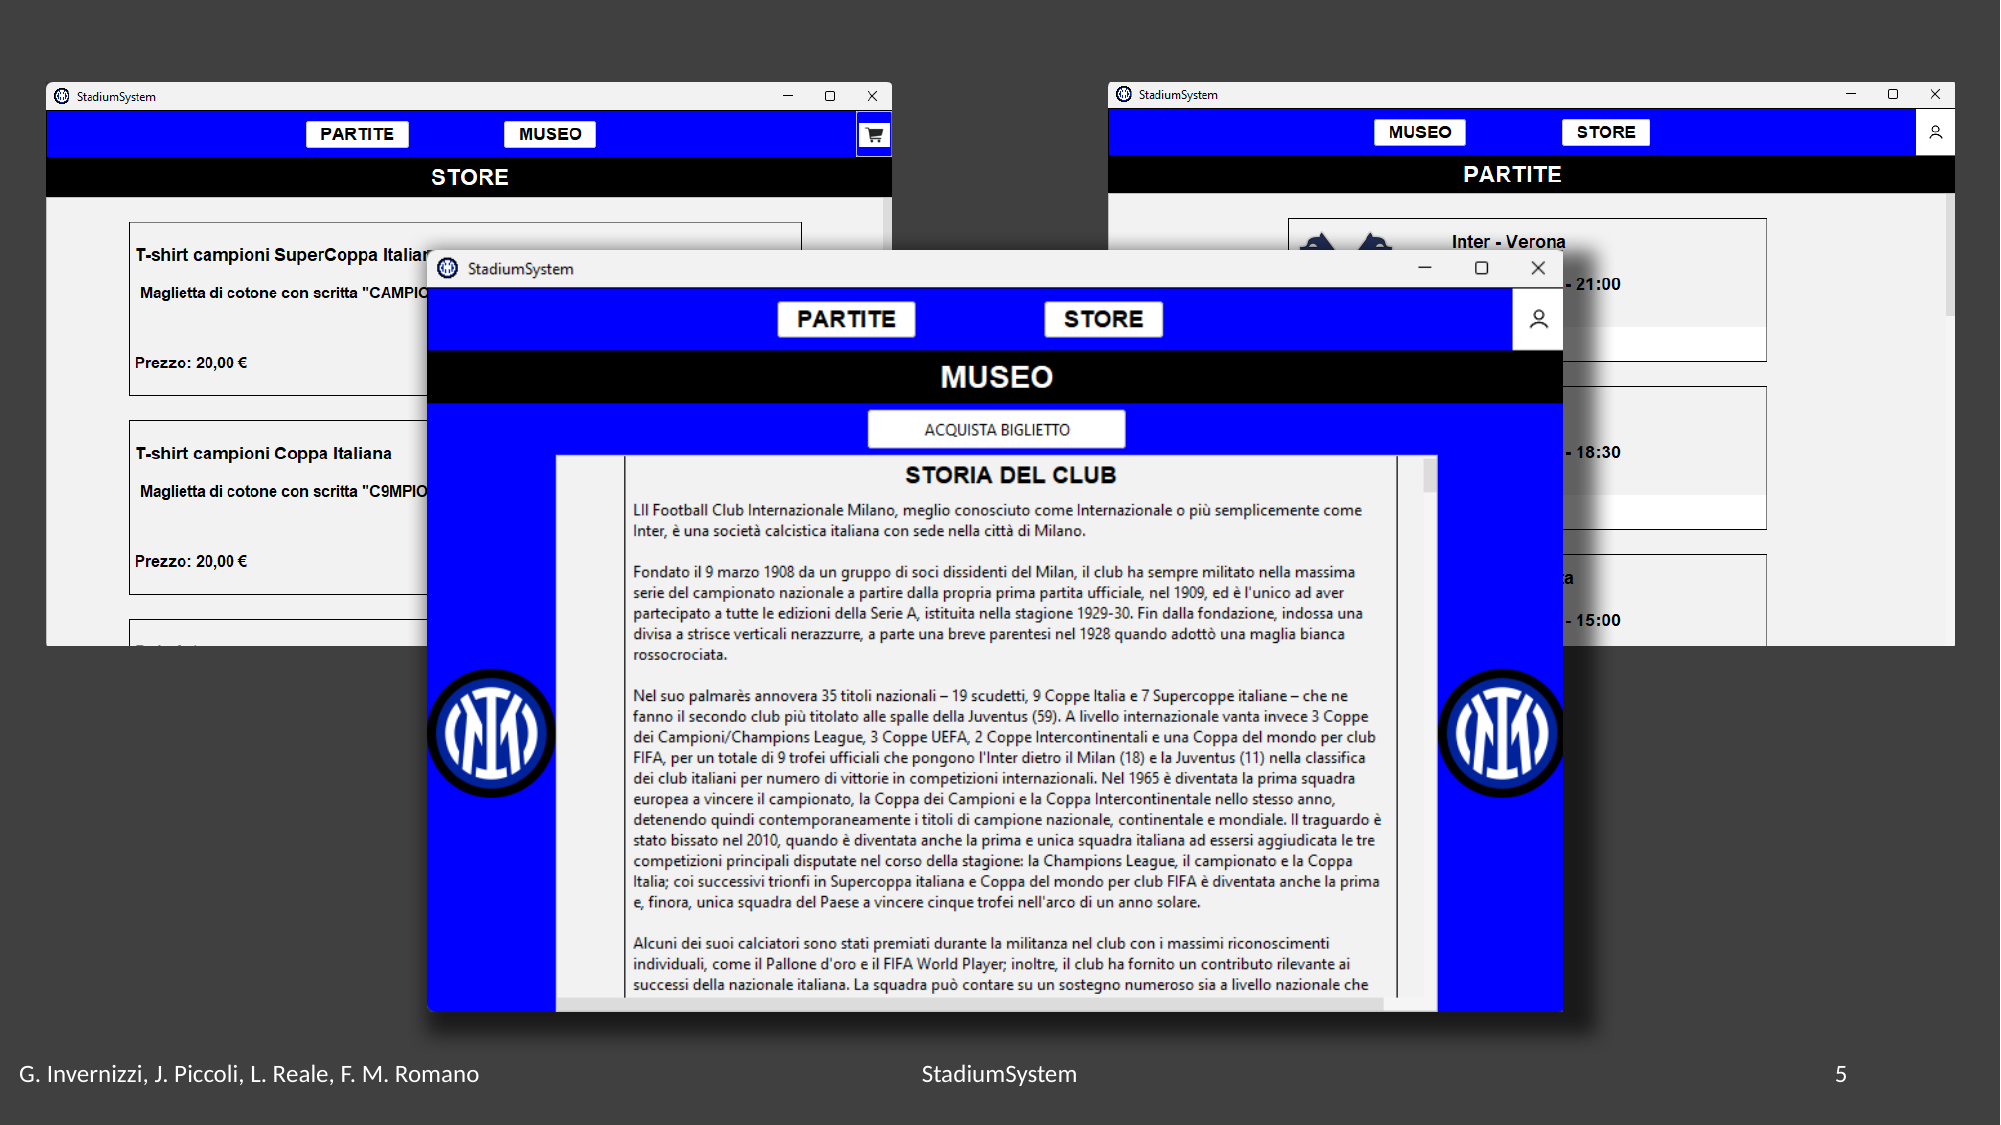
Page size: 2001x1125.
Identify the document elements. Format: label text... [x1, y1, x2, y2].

picture [46, 82, 1955, 1012]
slide_number 5 [1412, 1042, 1863, 1103]
text_box G. Invernizzi, J. Piccoli, L. Reale, F. M. Romano [0, 1042, 588, 1103]
footer StadiumSystem [662, 1050, 1338, 1103]
